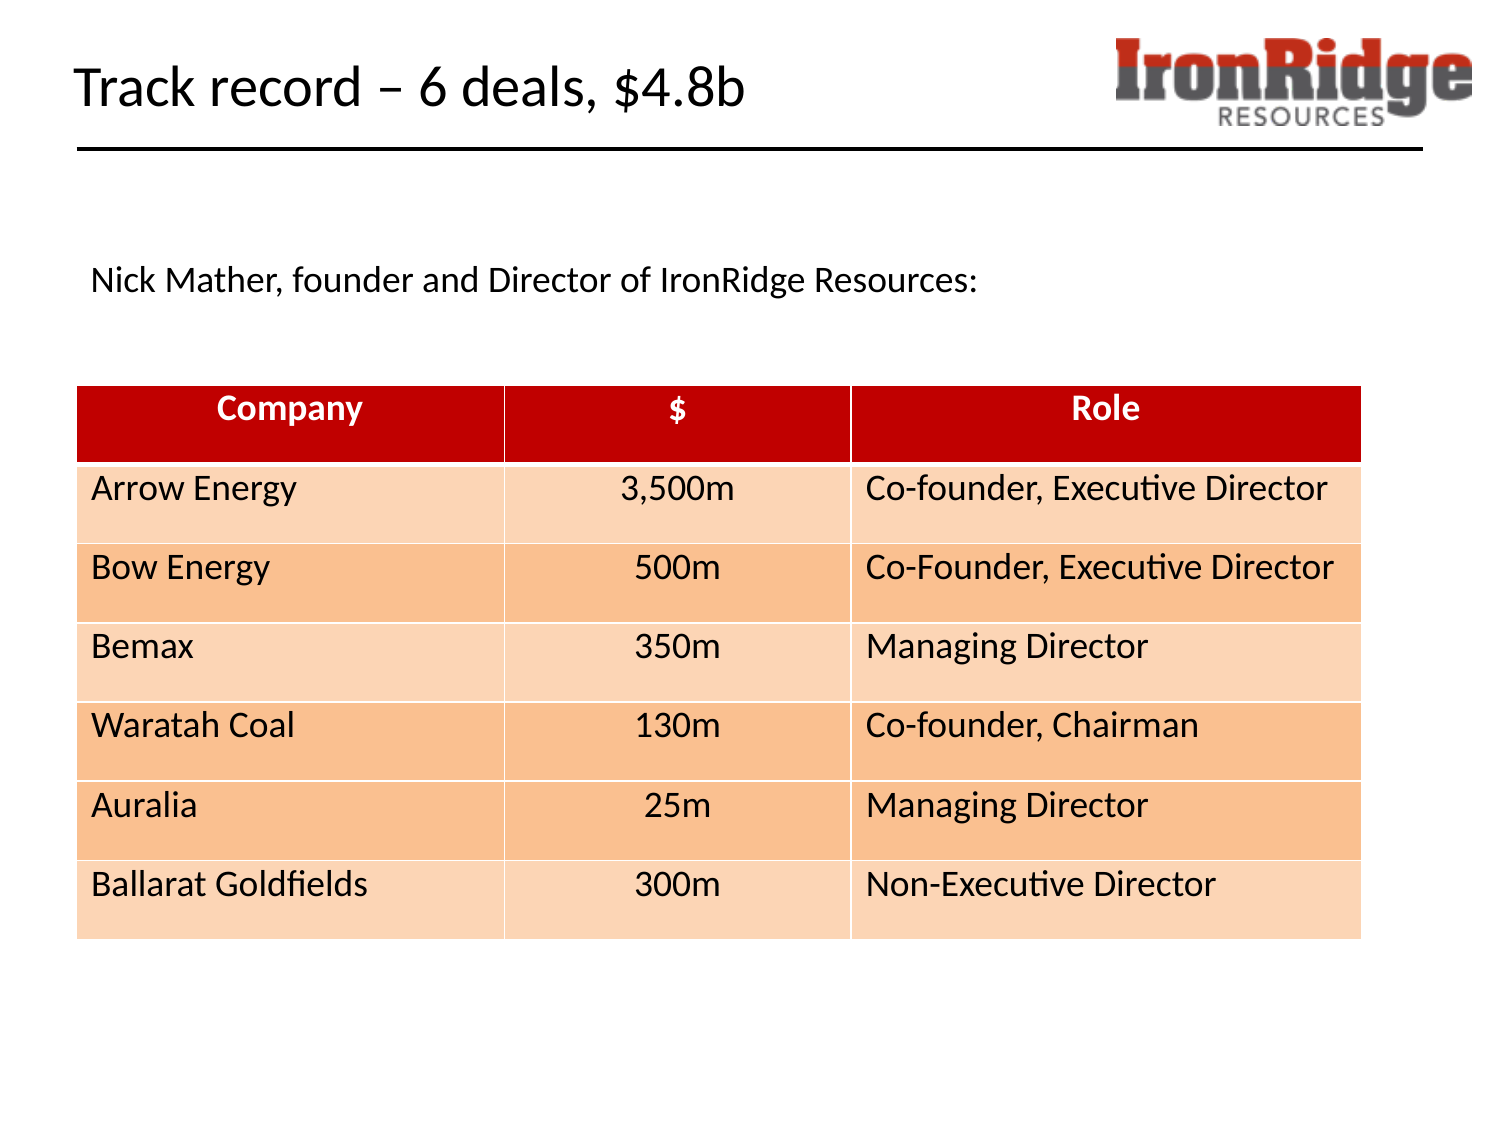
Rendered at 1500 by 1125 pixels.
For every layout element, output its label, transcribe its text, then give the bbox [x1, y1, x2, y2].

table_cell 500m [505, 544, 850, 622]
table_cell Ballarat Goldfields [77, 861, 504, 939]
table_cell Arrow Energy [77, 467, 504, 543]
text_box Nick Mather, founder and Director of IronRidge Resources: [75, 247, 1163, 308]
table_cell Bow Energy [77, 544, 504, 622]
table_cell Co-founder, Chairman [852, 703, 1361, 780]
table_cell 300m [505, 861, 850, 939]
table_header Company [77, 386, 504, 462]
table_header $ [505, 386, 850, 462]
table_cell Non-Executive Director [852, 861, 1361, 939]
table_cell Bemax [77, 624, 504, 701]
table_cell Co-founder, Executive Director [852, 467, 1361, 543]
table_cell 130m [505, 703, 850, 780]
text_box Track record – 6 deals, $4.8b [0, 4, 1500, 163]
table_cell Managing Director [852, 624, 1361, 701]
table_cell Co-Founder, Executive Director [852, 544, 1361, 622]
table_cell 3,500m [505, 467, 850, 543]
table_cell 350m [505, 624, 850, 701]
table_cell Auralia [77, 782, 504, 860]
table_cell Managing Director [852, 782, 1361, 860]
table_header Role [852, 386, 1361, 462]
table_cell Waratah Coal [77, 703, 504, 780]
table_cell 25m [505, 782, 850, 860]
